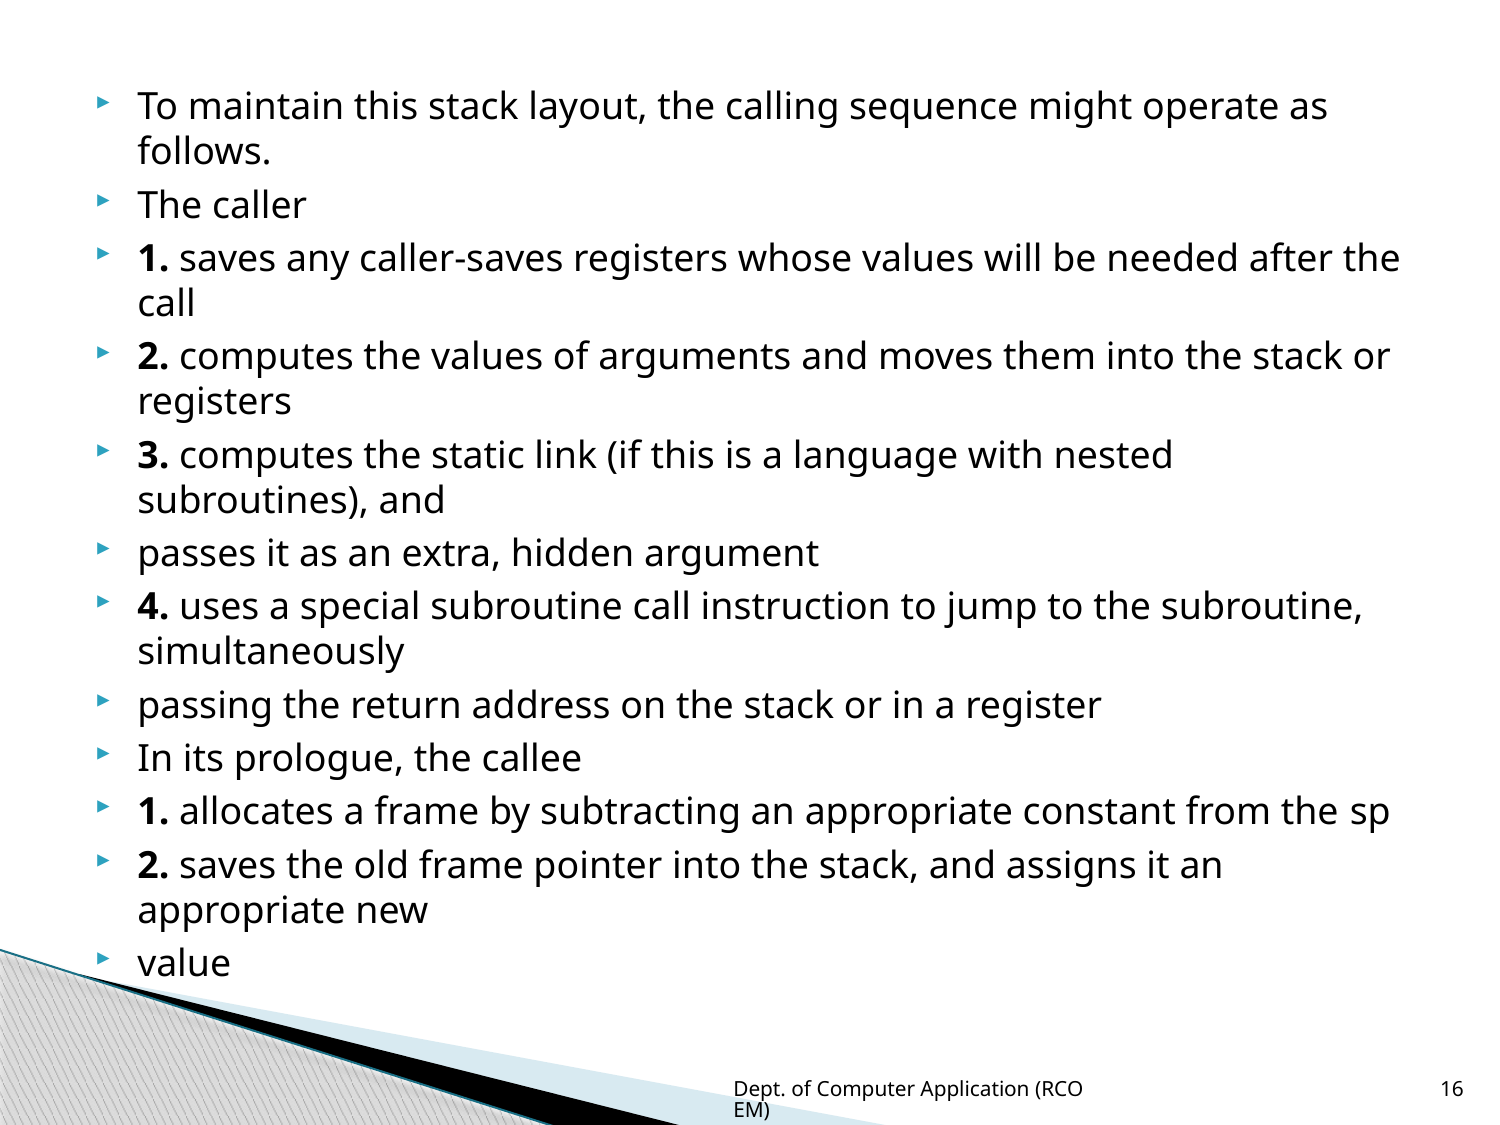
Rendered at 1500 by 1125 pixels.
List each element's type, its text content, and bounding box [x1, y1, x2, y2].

slide_number 16 [1418, 1051, 1479, 1112]
list To maintain this stack layout, the calling sequence might operate as follows. The caller 1. saves any caller-saves registers whose values will be needed after the call 2. computes the values of arguments and moves them into the stack or registers 3. computes the static link (if this is a language with nested subroutines), and passes it as an extra, hidden argument 4. uses a special subroutine call instruction to jump to the subroutine, simultaneously passing the return address on the stack or in a register In its prologue, the callee 1. allocates a frame by subtracting an appropriate constant from the sp 2. saves the old frame pointer into the stack, and assigns it an appropriate new value [62, 75, 1425, 986]
footer Dept. of Computer Application (RCOEM) [718, 1051, 1105, 1112]
